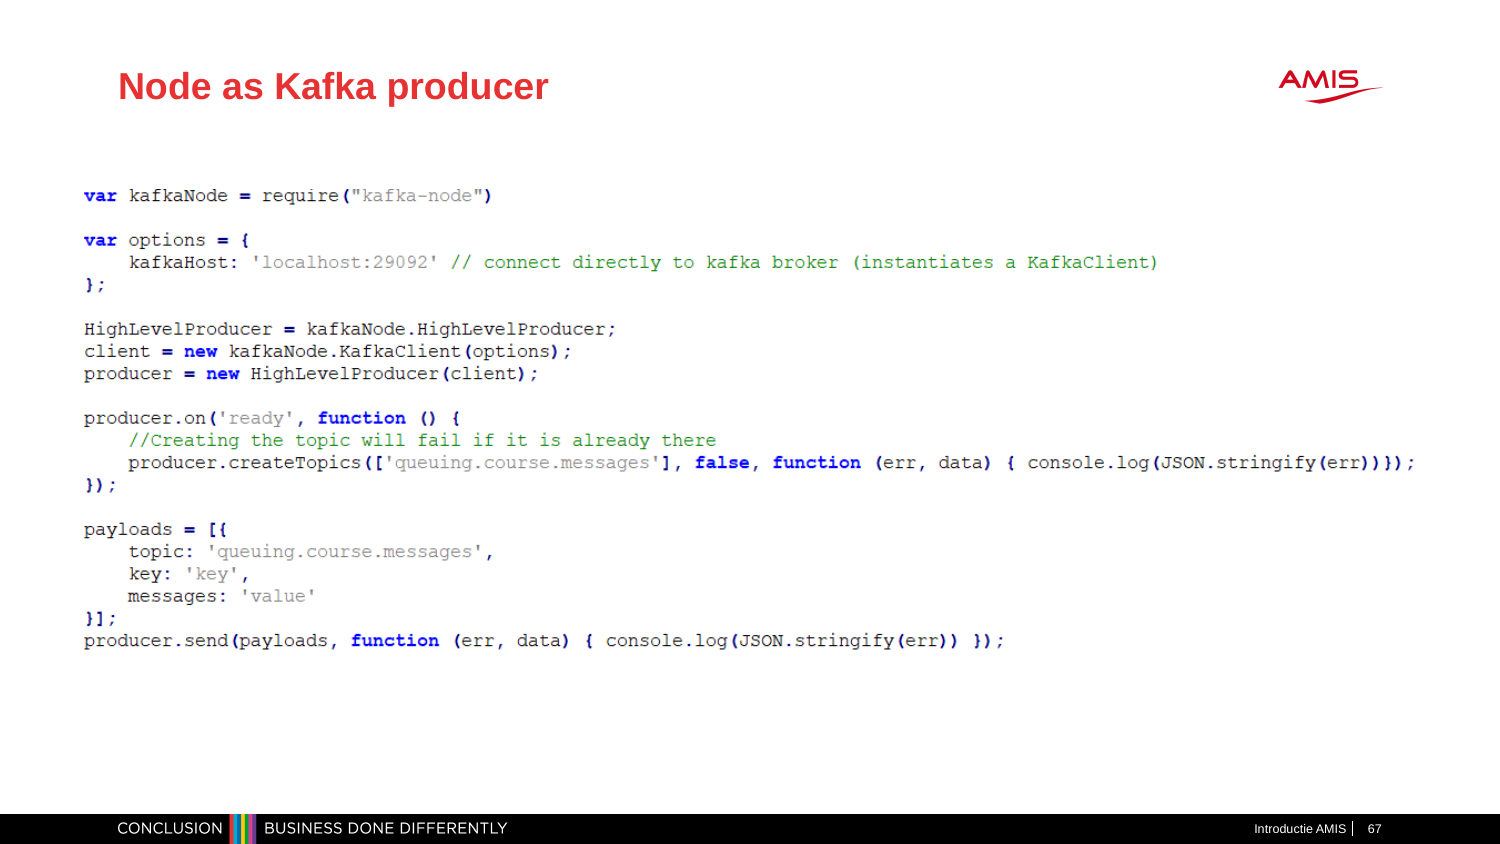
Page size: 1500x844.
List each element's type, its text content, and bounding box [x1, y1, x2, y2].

picture [1205, 58, 1388, 106]
picture [83, 189, 1417, 654]
picture [239, 814, 1500, 844]
footer Introductie AMIS [814, 820, 1347, 839]
slide_number 67 [1358, 820, 1382, 839]
title Node as Kafka producer [118, 47, 1205, 130]
picture [0, 814, 236, 844]
